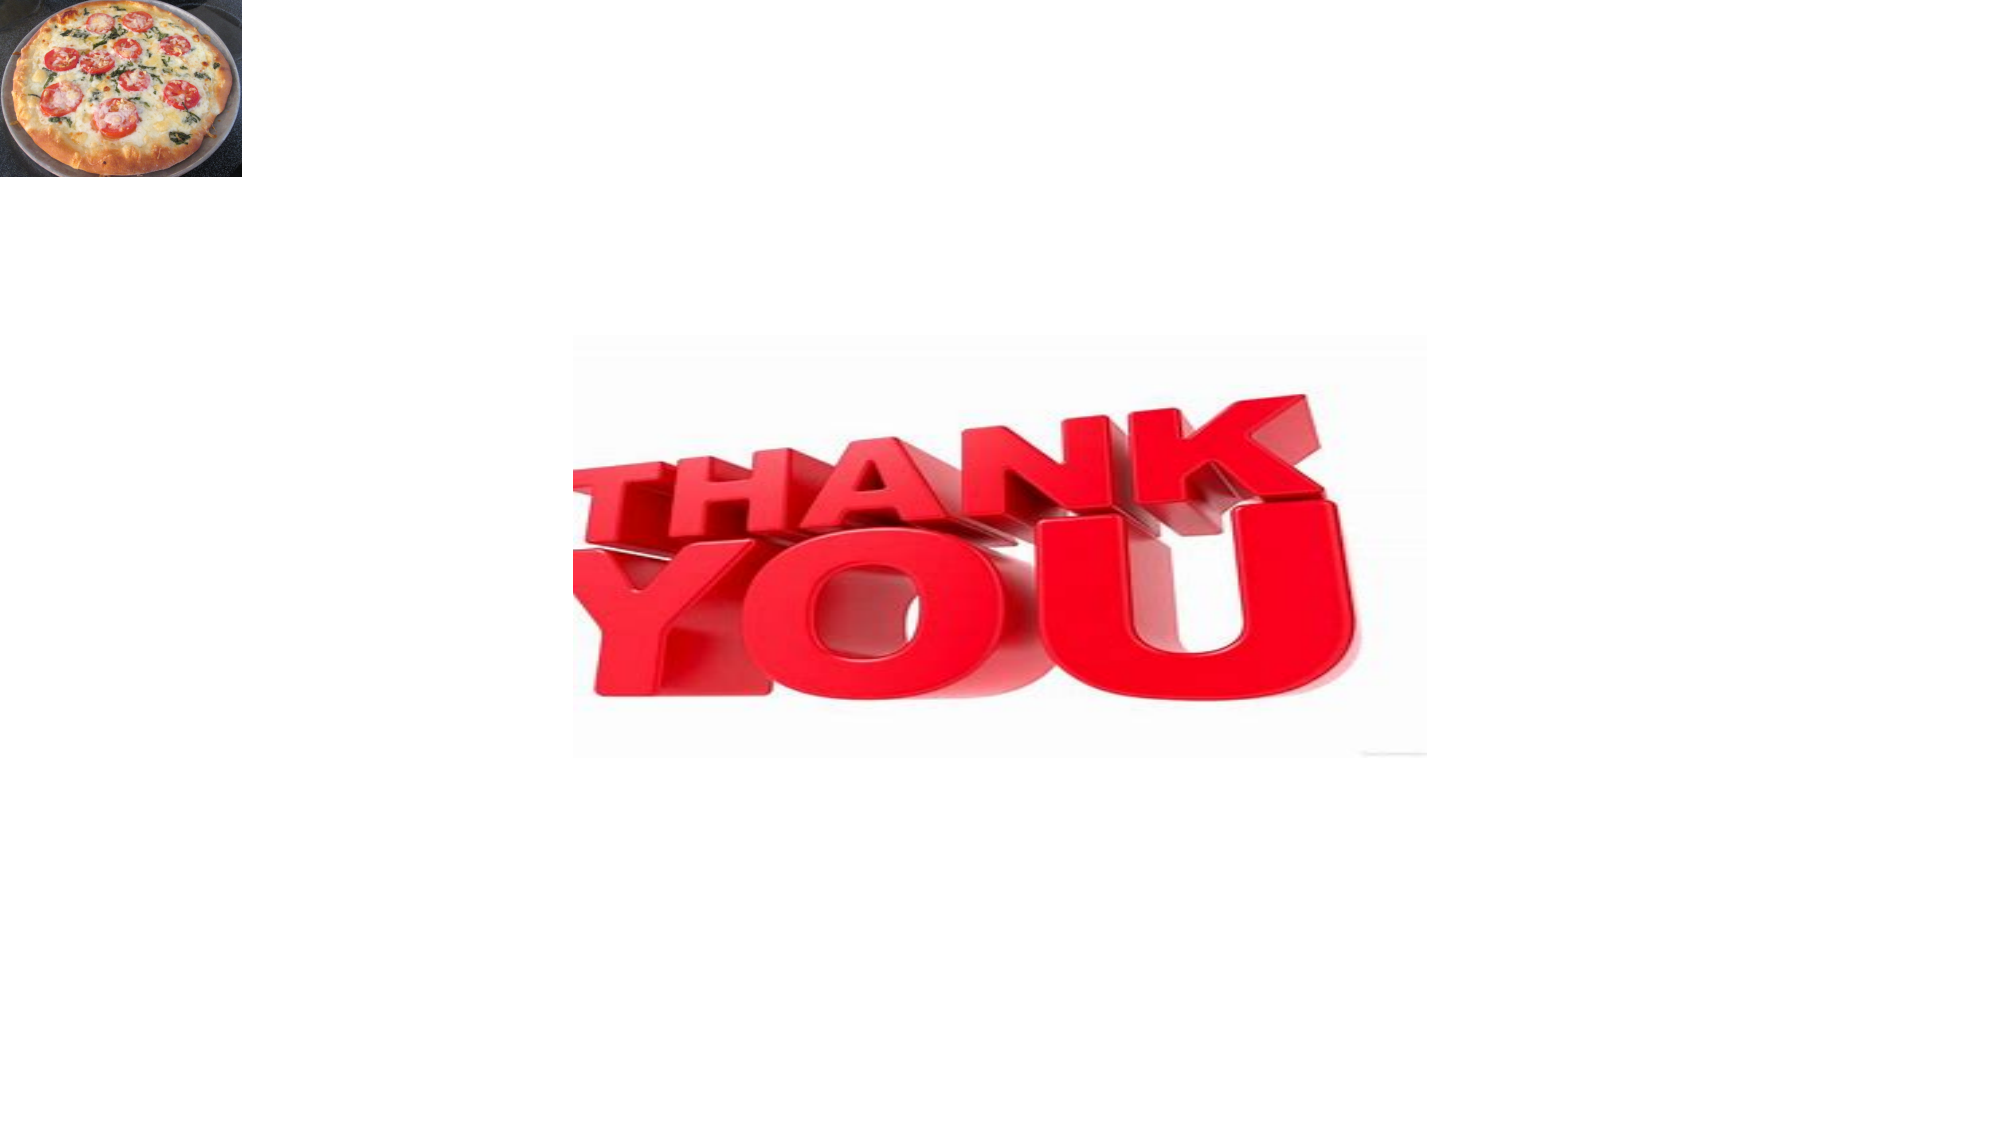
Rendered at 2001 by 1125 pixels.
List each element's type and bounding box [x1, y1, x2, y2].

picture [573, 335, 1427, 758]
picture [0, 0, 242, 177]
